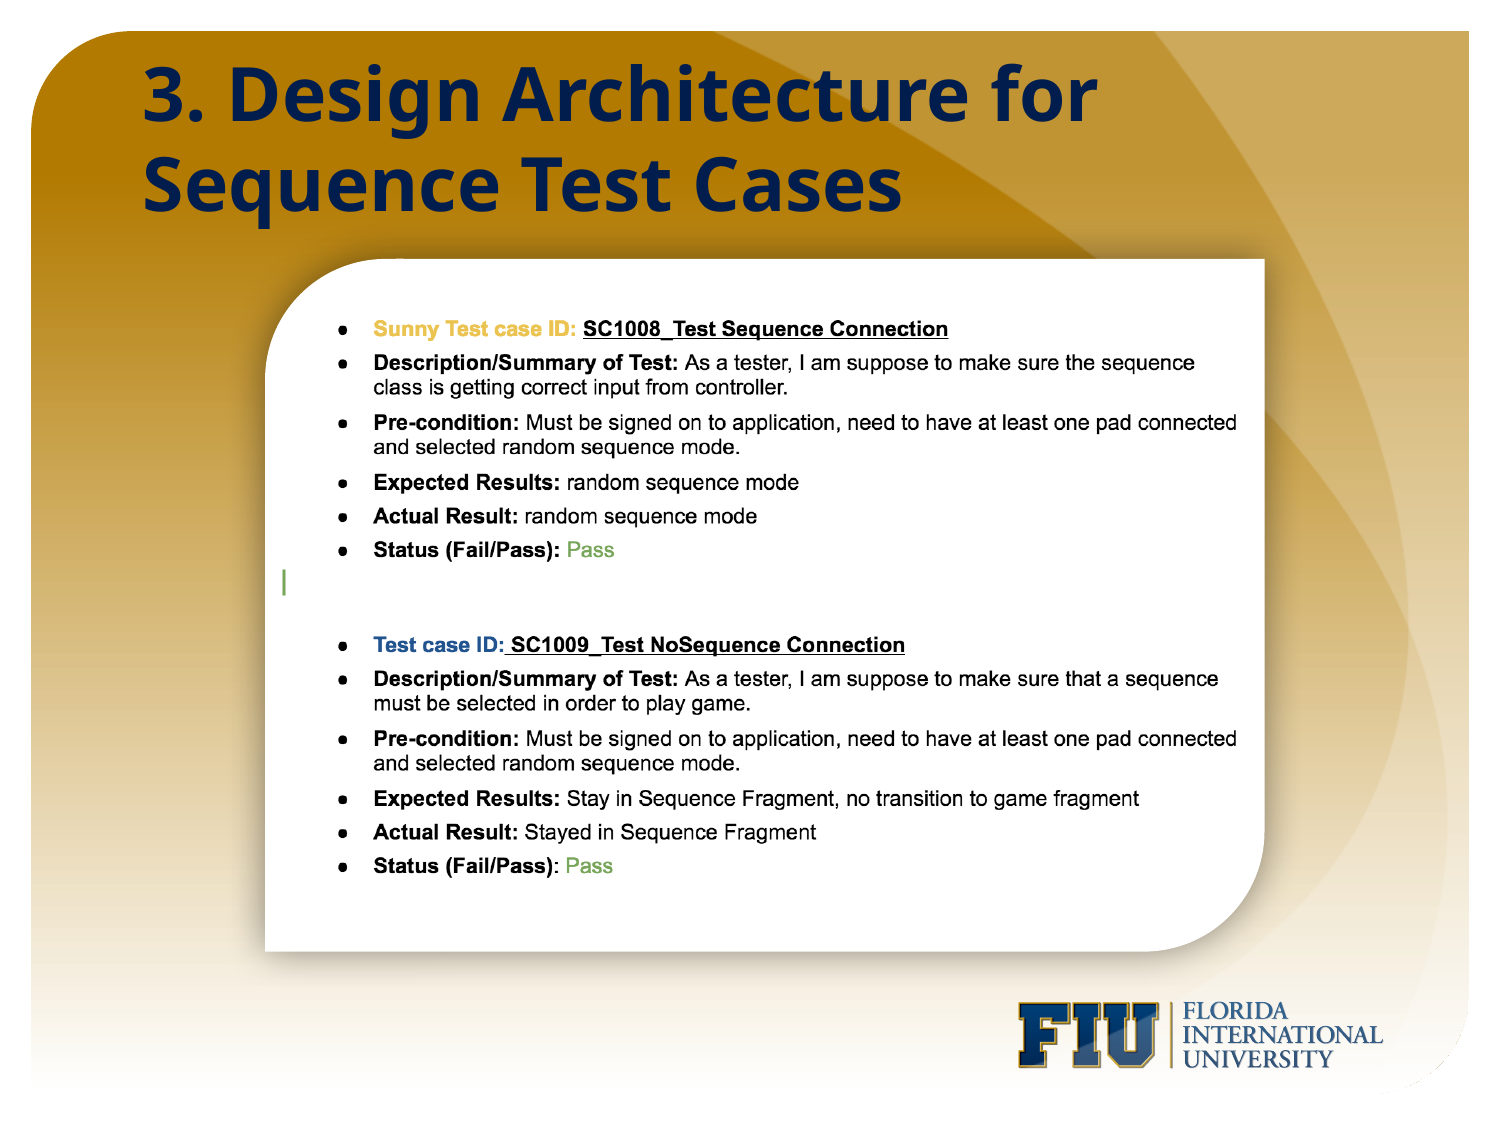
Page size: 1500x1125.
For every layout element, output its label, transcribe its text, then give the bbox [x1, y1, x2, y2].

title 3. Design Architecture for Sequence Test Cases [127, 62, 1372, 234]
picture [24, 30, 1473, 1094]
